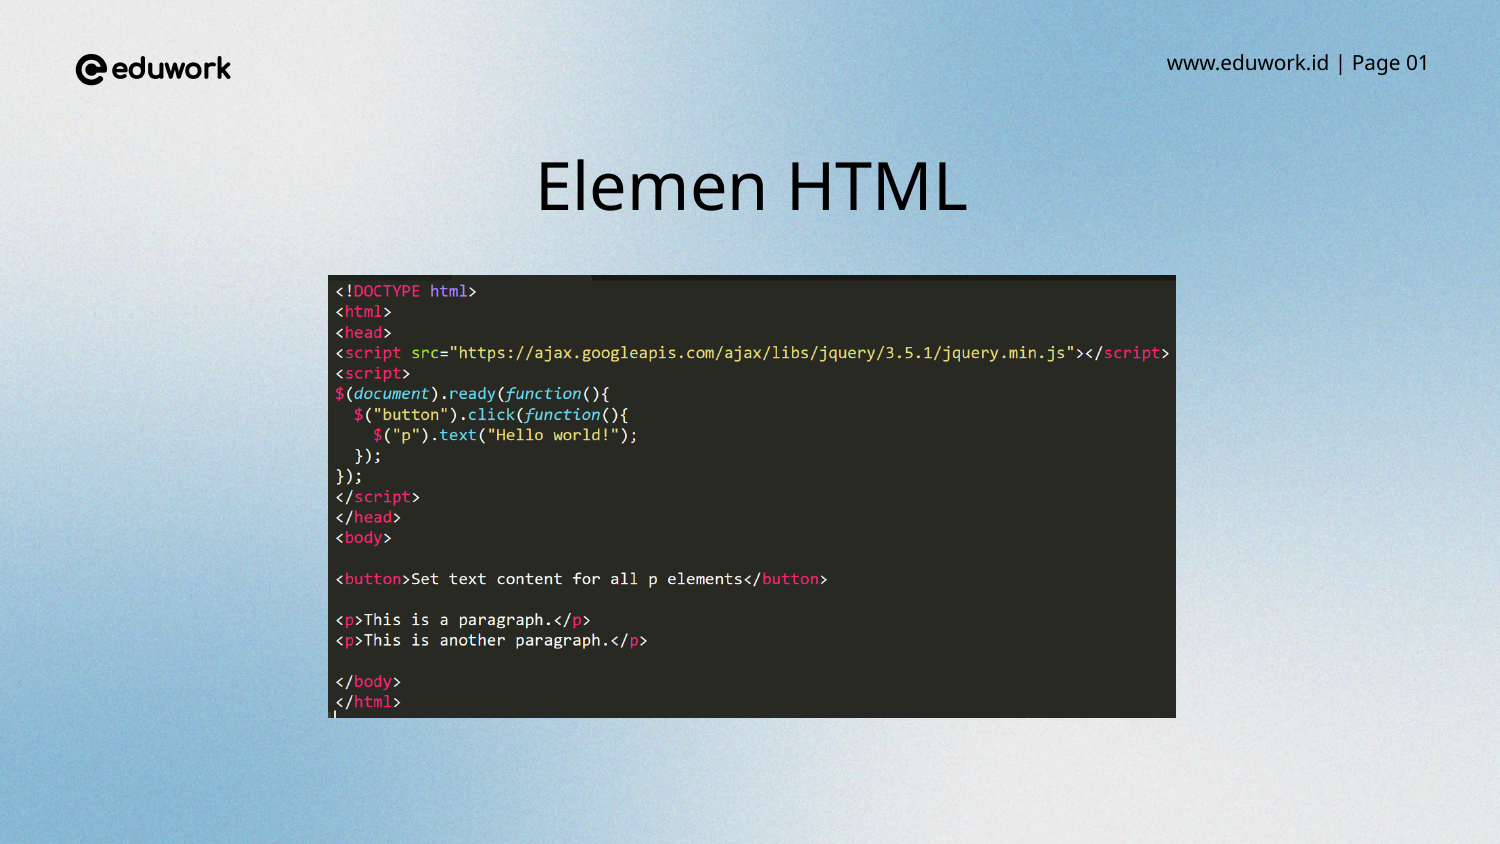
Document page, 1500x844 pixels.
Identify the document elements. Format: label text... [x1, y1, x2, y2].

text_box www.eduwork.id | Page 01 [1134, 37, 1445, 88]
picture [0, 0, 1500, 844]
text_box Elemen HTML [300, 88, 1205, 239]
